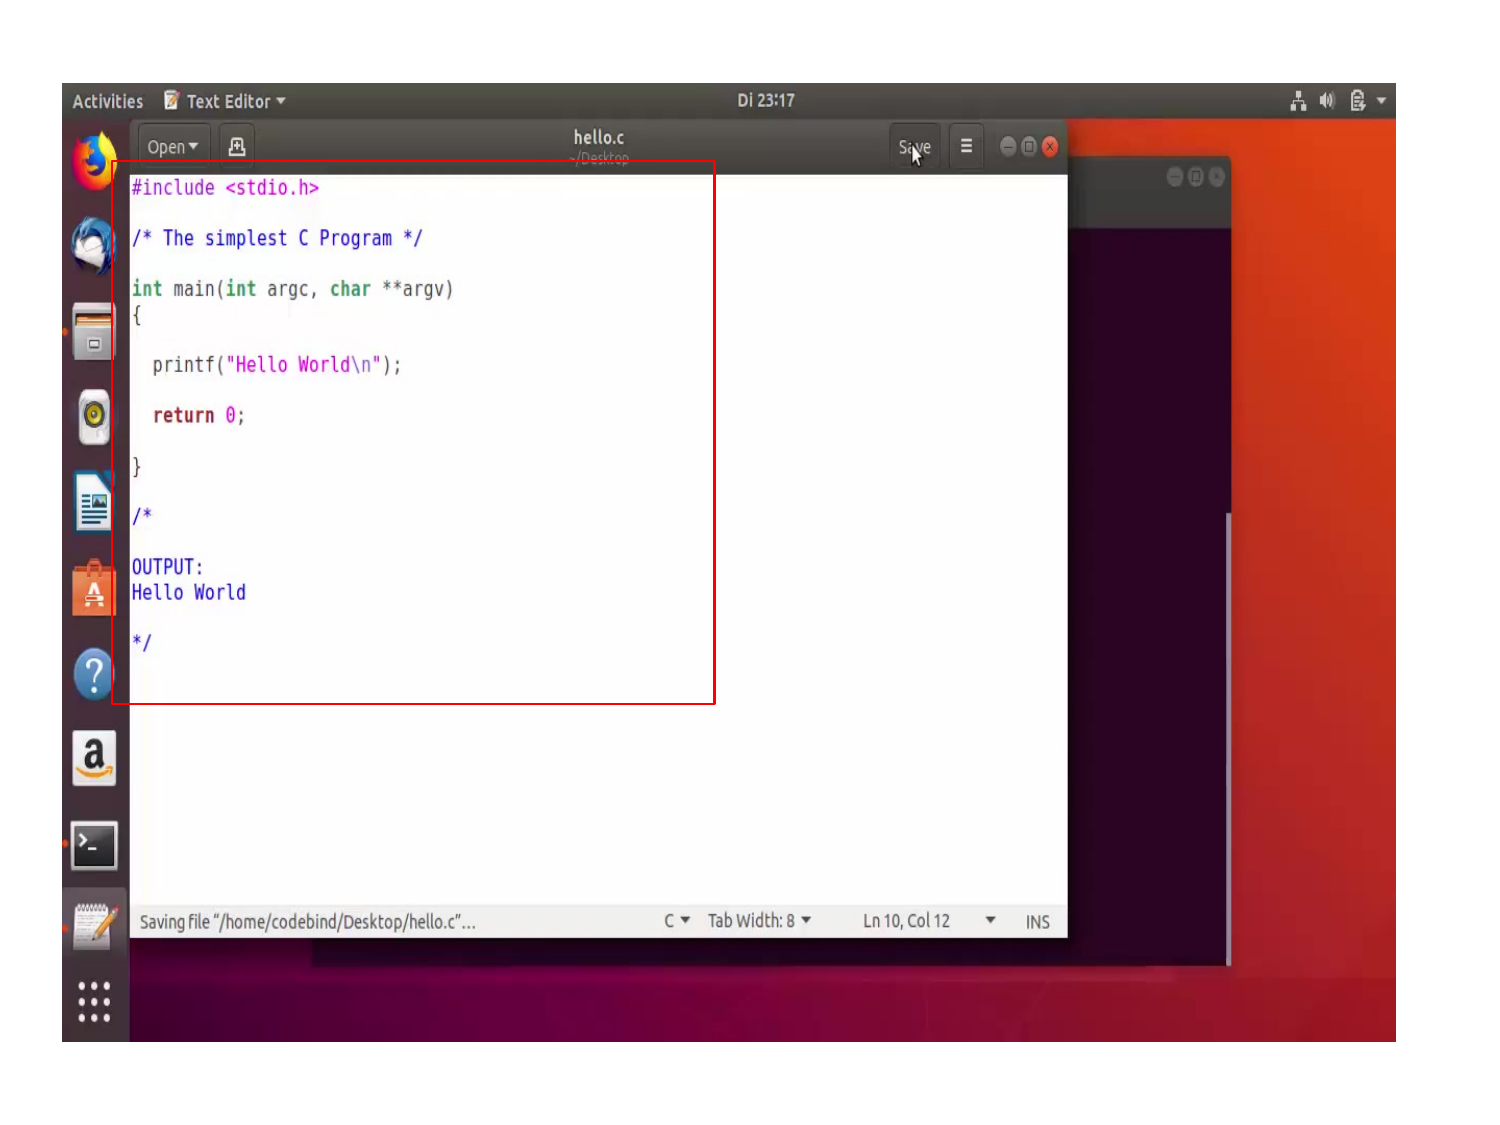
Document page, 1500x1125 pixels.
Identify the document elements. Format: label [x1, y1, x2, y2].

picture [62, 83, 1396, 1042]
